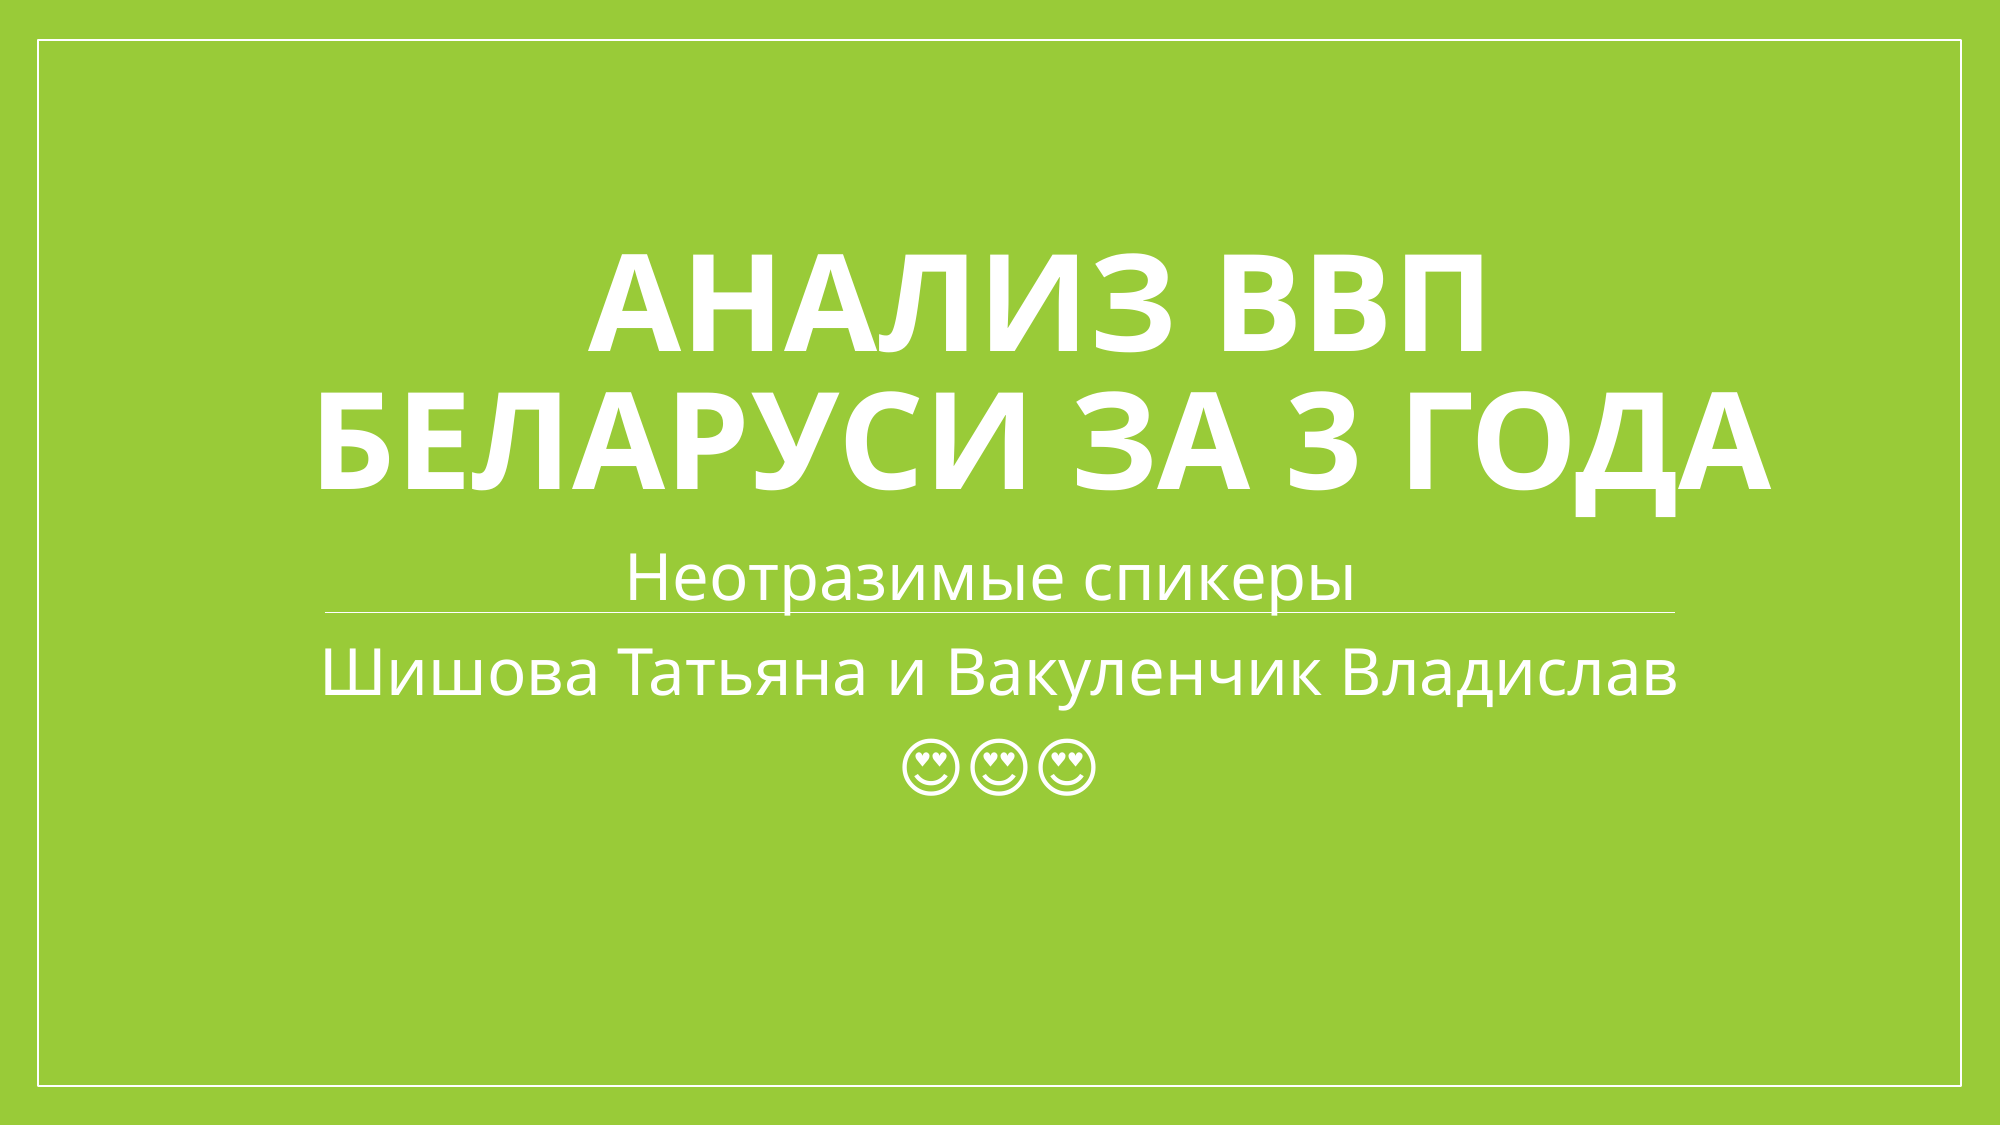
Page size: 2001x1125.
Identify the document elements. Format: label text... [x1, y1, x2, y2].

subtitle Неотразимые спикеры Шишова Татьяна и Вакуленчик Владислав 😍😍😍 [285, 536, 1715, 837]
title Анализ ввп Беларуси за 3 года [291, 133, 1792, 525]
